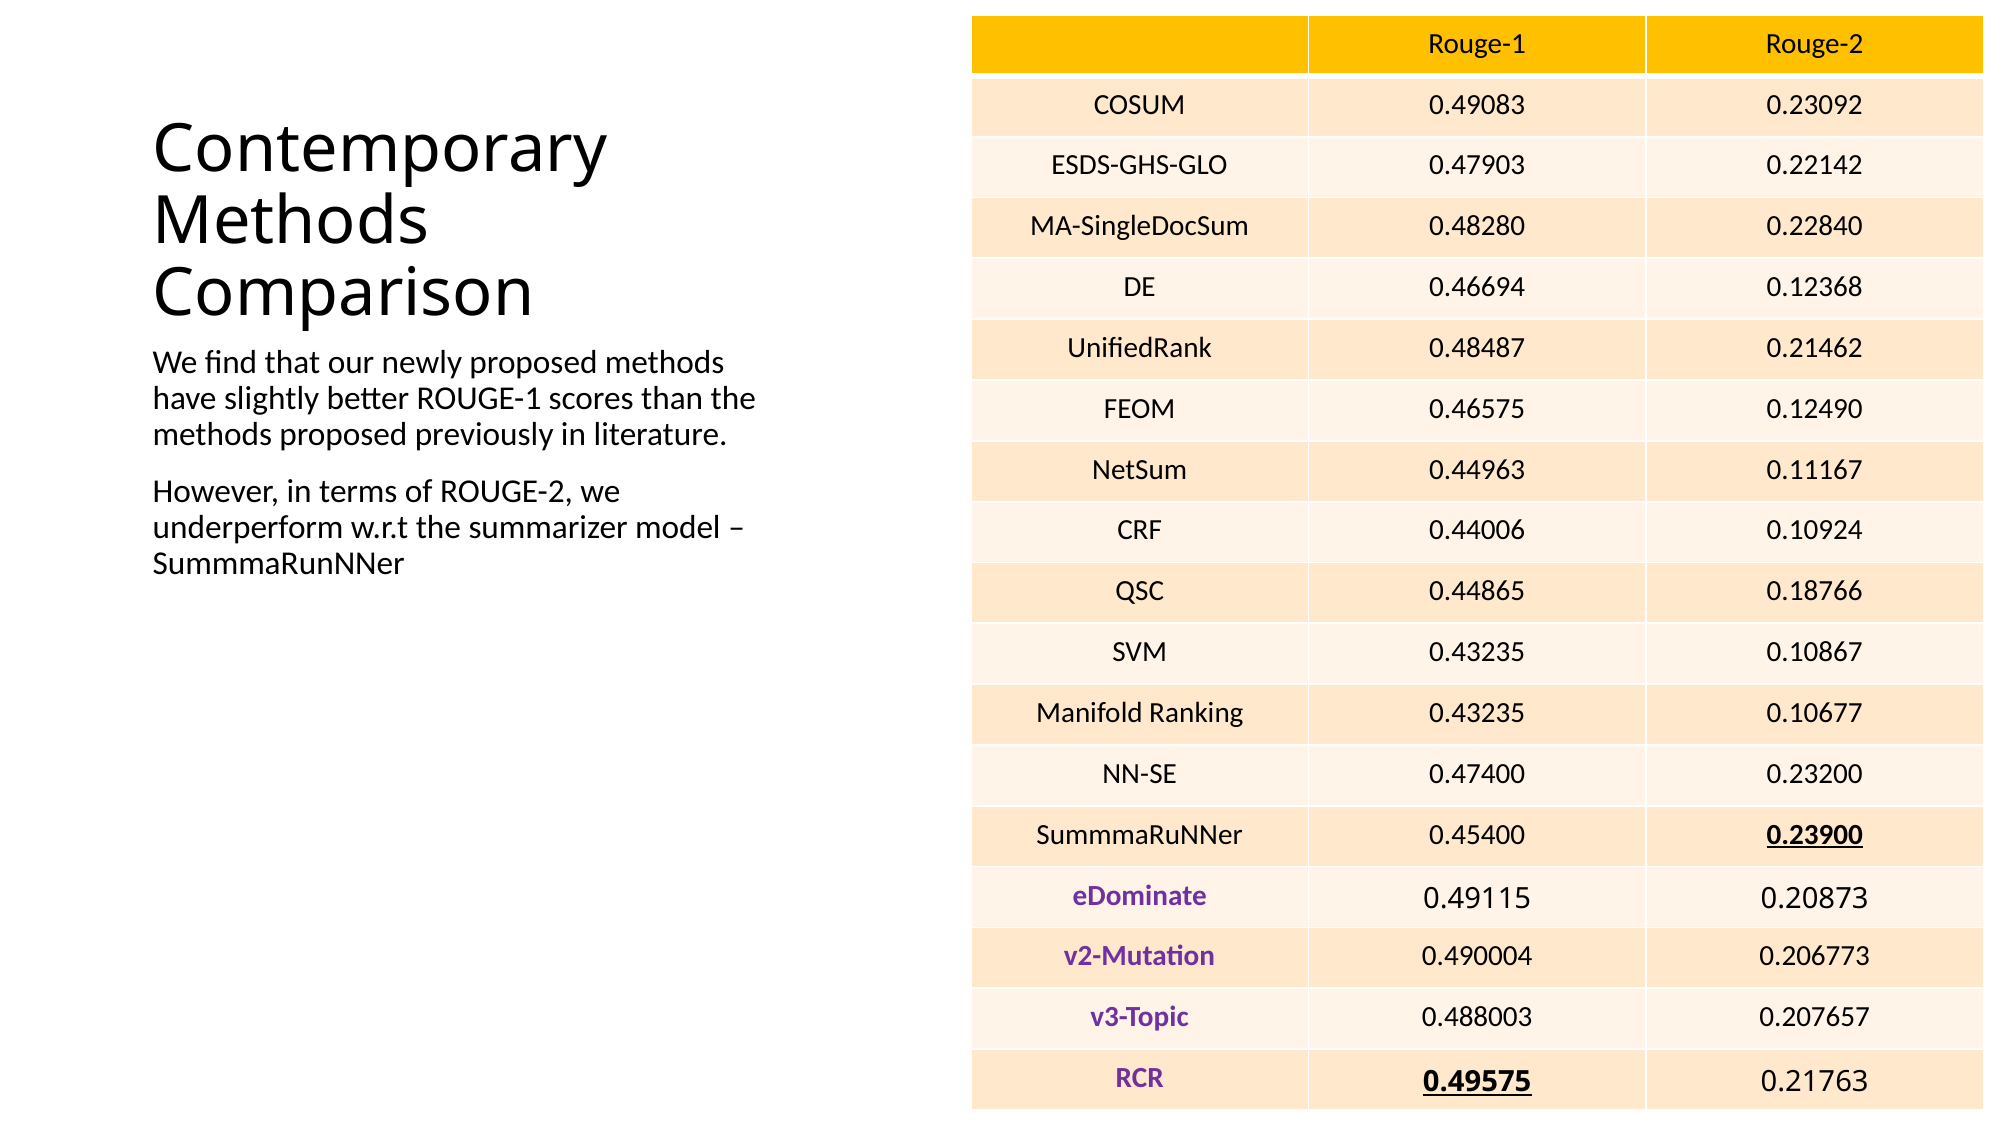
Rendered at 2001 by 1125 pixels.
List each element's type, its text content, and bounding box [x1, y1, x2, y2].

table_cell 0.43235 [1309, 624, 1645, 683]
table_cell 0.488003 [1309, 989, 1645, 1048]
table_cell 0.44006 [1309, 503, 1645, 562]
table_cell eDominate [972, 867, 1308, 927]
table_cell 0.23900 [1647, 807, 1983, 866]
list We find that our newly proposed methods have slightly better ROUGE-1 scores than the methods proposed previously in literature. However, in terms of ROUGE-2, we underperform w.r.t the summarizer model – SummmaRunNNer [137, 337, 783, 963]
table_cell 0.44865 [1309, 563, 1645, 622]
table_cell COSUM [972, 79, 1308, 136]
table_header Rouge-1 [1309, 16, 1645, 73]
table_cell 0.206773 [1647, 928, 1983, 987]
table_cell CRF [972, 503, 1308, 562]
table_cell ESDS-GHS-GLO [972, 138, 1308, 197]
table_cell 0.18766 [1647, 563, 1983, 622]
table_cell 0.20873 [1647, 867, 1983, 927]
table_cell FEOM [972, 381, 1308, 440]
table_cell 0.11167 [1647, 442, 1983, 501]
table_cell NN-SE [972, 746, 1308, 805]
table_header Rouge-2 [1647, 16, 1983, 73]
title Contemporary Methods Comparison [137, 75, 783, 337]
table_cell 0.45400 [1309, 807, 1645, 866]
table_cell 0.49083 [1309, 79, 1645, 136]
table_cell 0.21462 [1647, 320, 1983, 379]
table_cell 0.12490 [1647, 381, 1983, 440]
table_cell 0.10677 [1647, 685, 1983, 744]
table_cell NetSum [972, 442, 1308, 501]
table_cell 0.46694 [1309, 259, 1645, 318]
table_cell 0.10867 [1647, 624, 1983, 683]
table_cell 0.44963 [1309, 442, 1645, 501]
table_cell 0.490004 [1309, 928, 1645, 987]
table_cell UnifiedRank [972, 320, 1308, 379]
table_cell DE [972, 259, 1308, 318]
table_cell 0.23092 [1647, 79, 1983, 136]
table_cell 0.207657 [1647, 989, 1983, 1048]
table_cell v2-Mutation [972, 928, 1308, 987]
table_cell 0.48280 [1309, 198, 1645, 257]
table_cell MA-SingleDocSum [972, 198, 1308, 257]
table_cell 0.10924 [1647, 503, 1983, 562]
table_cell 0.22142 [1647, 138, 1983, 197]
table_cell v3-Topic [972, 989, 1308, 1048]
table_cell 0.48487 [1309, 320, 1645, 379]
table_cell 0.49575 [1309, 1050, 1645, 1109]
table_cell 0.21763 [1647, 1050, 1983, 1109]
table_cell 0.12368 [1647, 259, 1983, 318]
table_cell 0.47400 [1309, 746, 1645, 805]
table_cell RCR [972, 1050, 1308, 1109]
table_cell 0.47903 [1309, 138, 1645, 197]
table_cell 0.43235 [1309, 685, 1645, 744]
table_header [972, 16, 1308, 73]
table_cell Manifold Ranking [972, 685, 1308, 744]
table_cell 0.46575 [1309, 381, 1645, 440]
table_cell 0.49115 [1309, 867, 1645, 927]
table_cell QSC [972, 563, 1308, 622]
table_cell SummmaRuNNer [972, 807, 1308, 866]
table_cell 0.22840 [1647, 198, 1983, 257]
table_cell SVM [972, 624, 1308, 683]
table_cell 0.23200 [1647, 746, 1983, 805]
